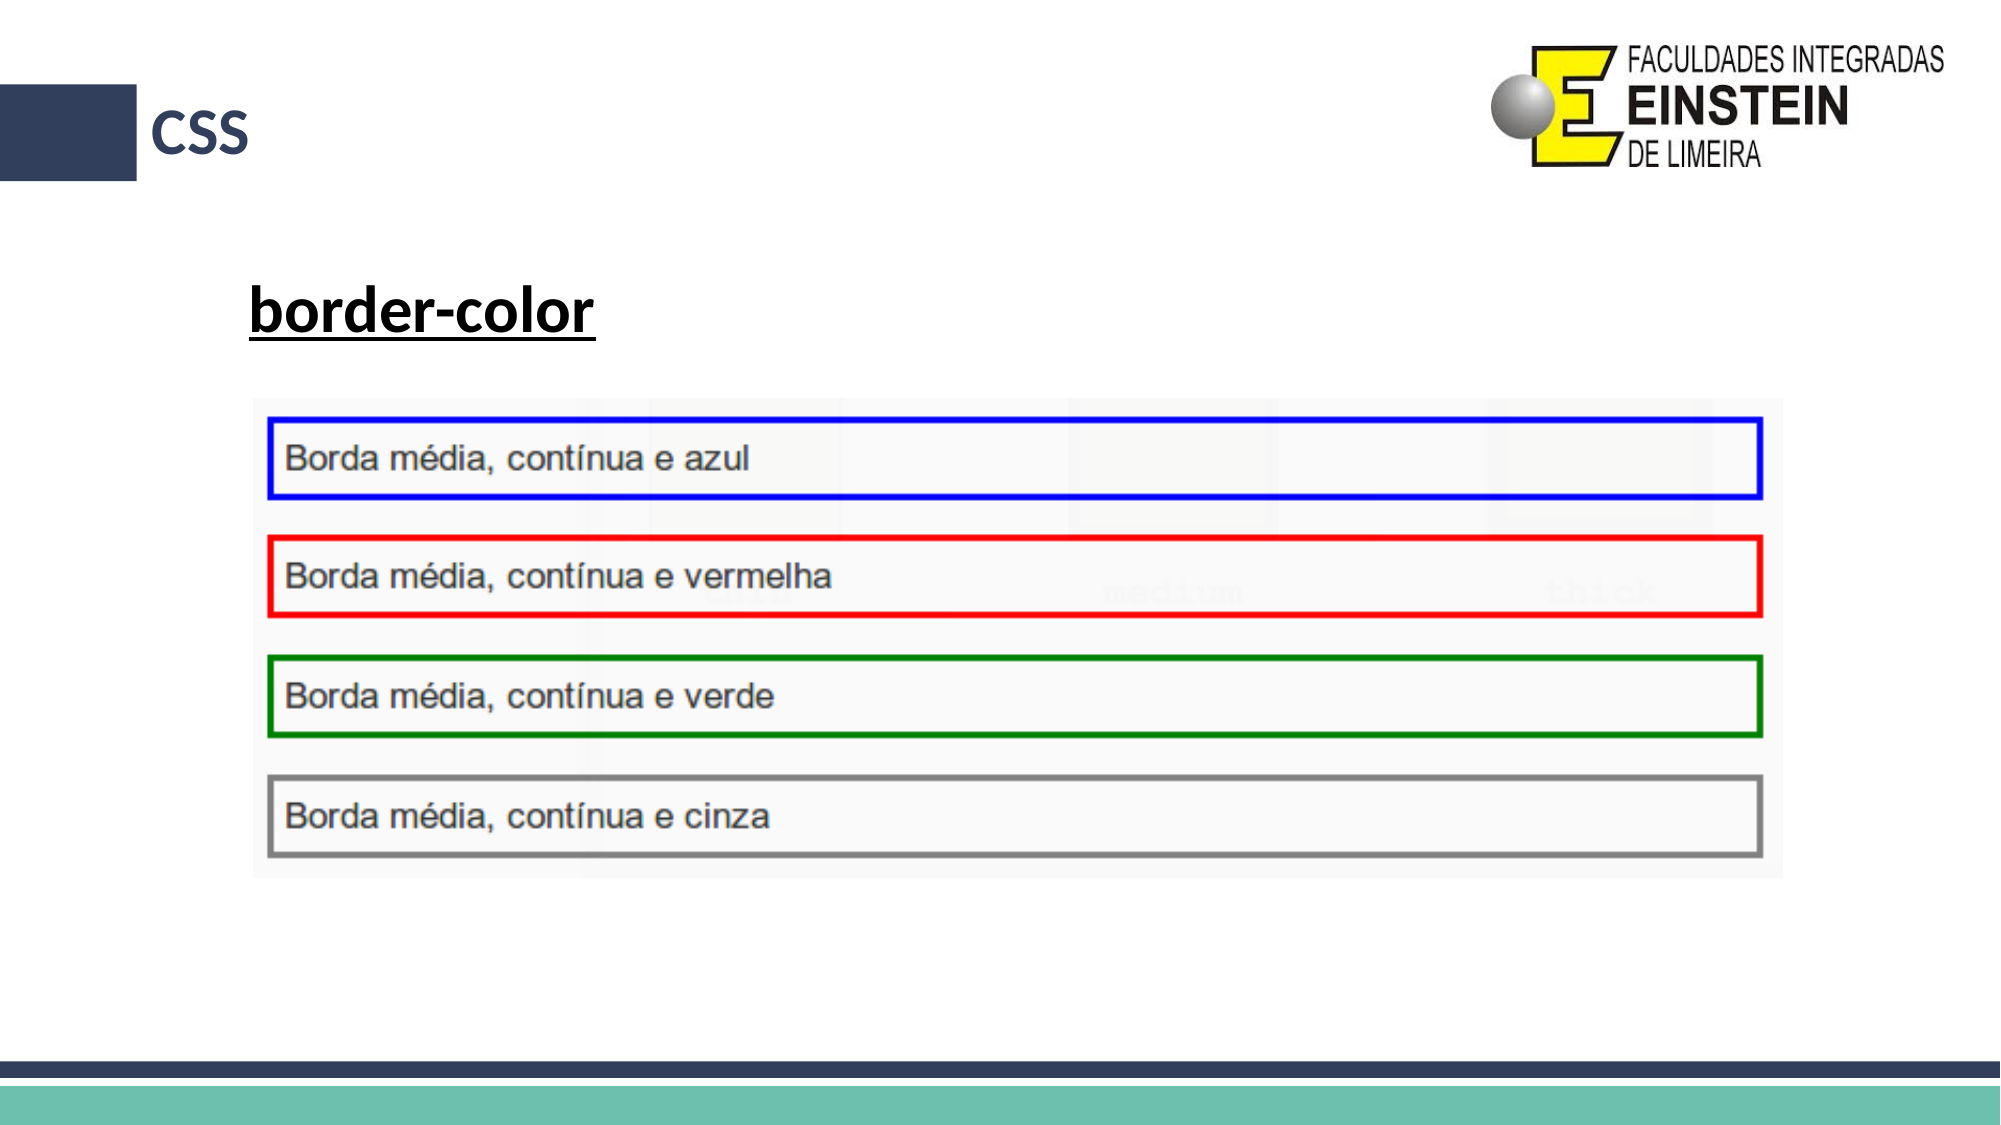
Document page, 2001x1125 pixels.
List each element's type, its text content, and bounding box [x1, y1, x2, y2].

list border-color [233, 247, 1863, 988]
picture [1491, 45, 1944, 167]
picture [253, 398, 1783, 878]
title CSS [136, 53, 1862, 212]
